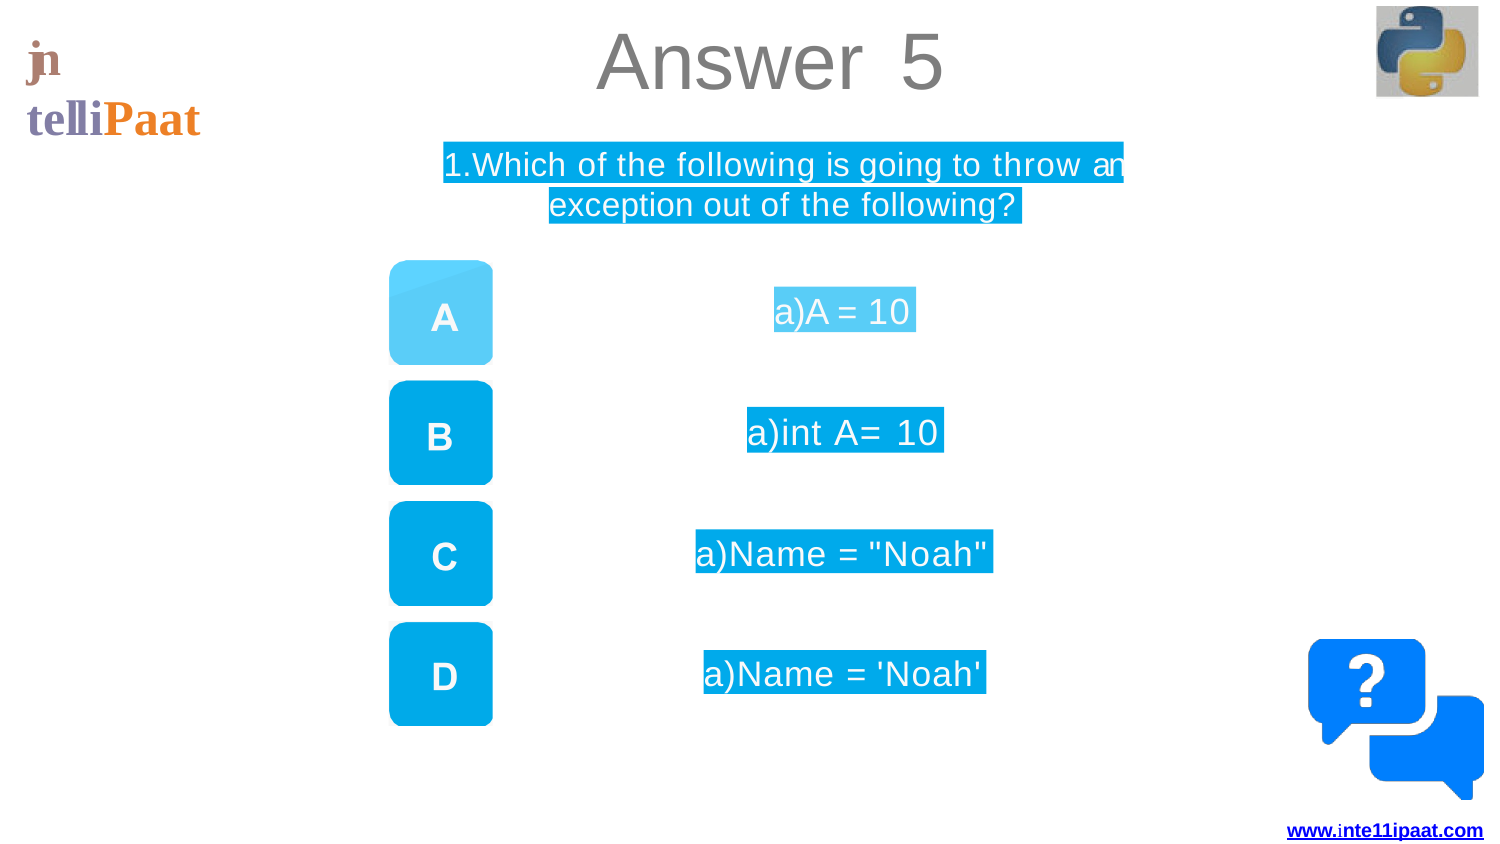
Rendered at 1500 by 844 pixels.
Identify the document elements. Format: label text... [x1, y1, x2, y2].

text_box jn telliPaat [24, 22, 236, 146]
text_box [1375, 6, 1480, 99]
text_box n [1106, 140, 1130, 183]
text_box a)int A= 10 [747, 406, 945, 453]
text_box www.inte11ipaat.com [1285, 817, 1491, 842]
text_box a)Name = "Noah" [695, 529, 994, 574]
text_box [1308, 639, 1484, 800]
text_box [388, 380, 493, 485]
text_box 1.Which of the following is going to throw a [443, 141, 1106, 183]
text_box [388, 501, 493, 606]
text_box a)A = 10 [774, 286, 917, 333]
text_box [388, 621, 493, 726]
text_box exception out of the following? [548, 187, 1023, 224]
text_box a)Name = 'Noah' [703, 650, 987, 694]
text_box [388, 260, 493, 365]
title Answer 5 [594, 6, 947, 141]
